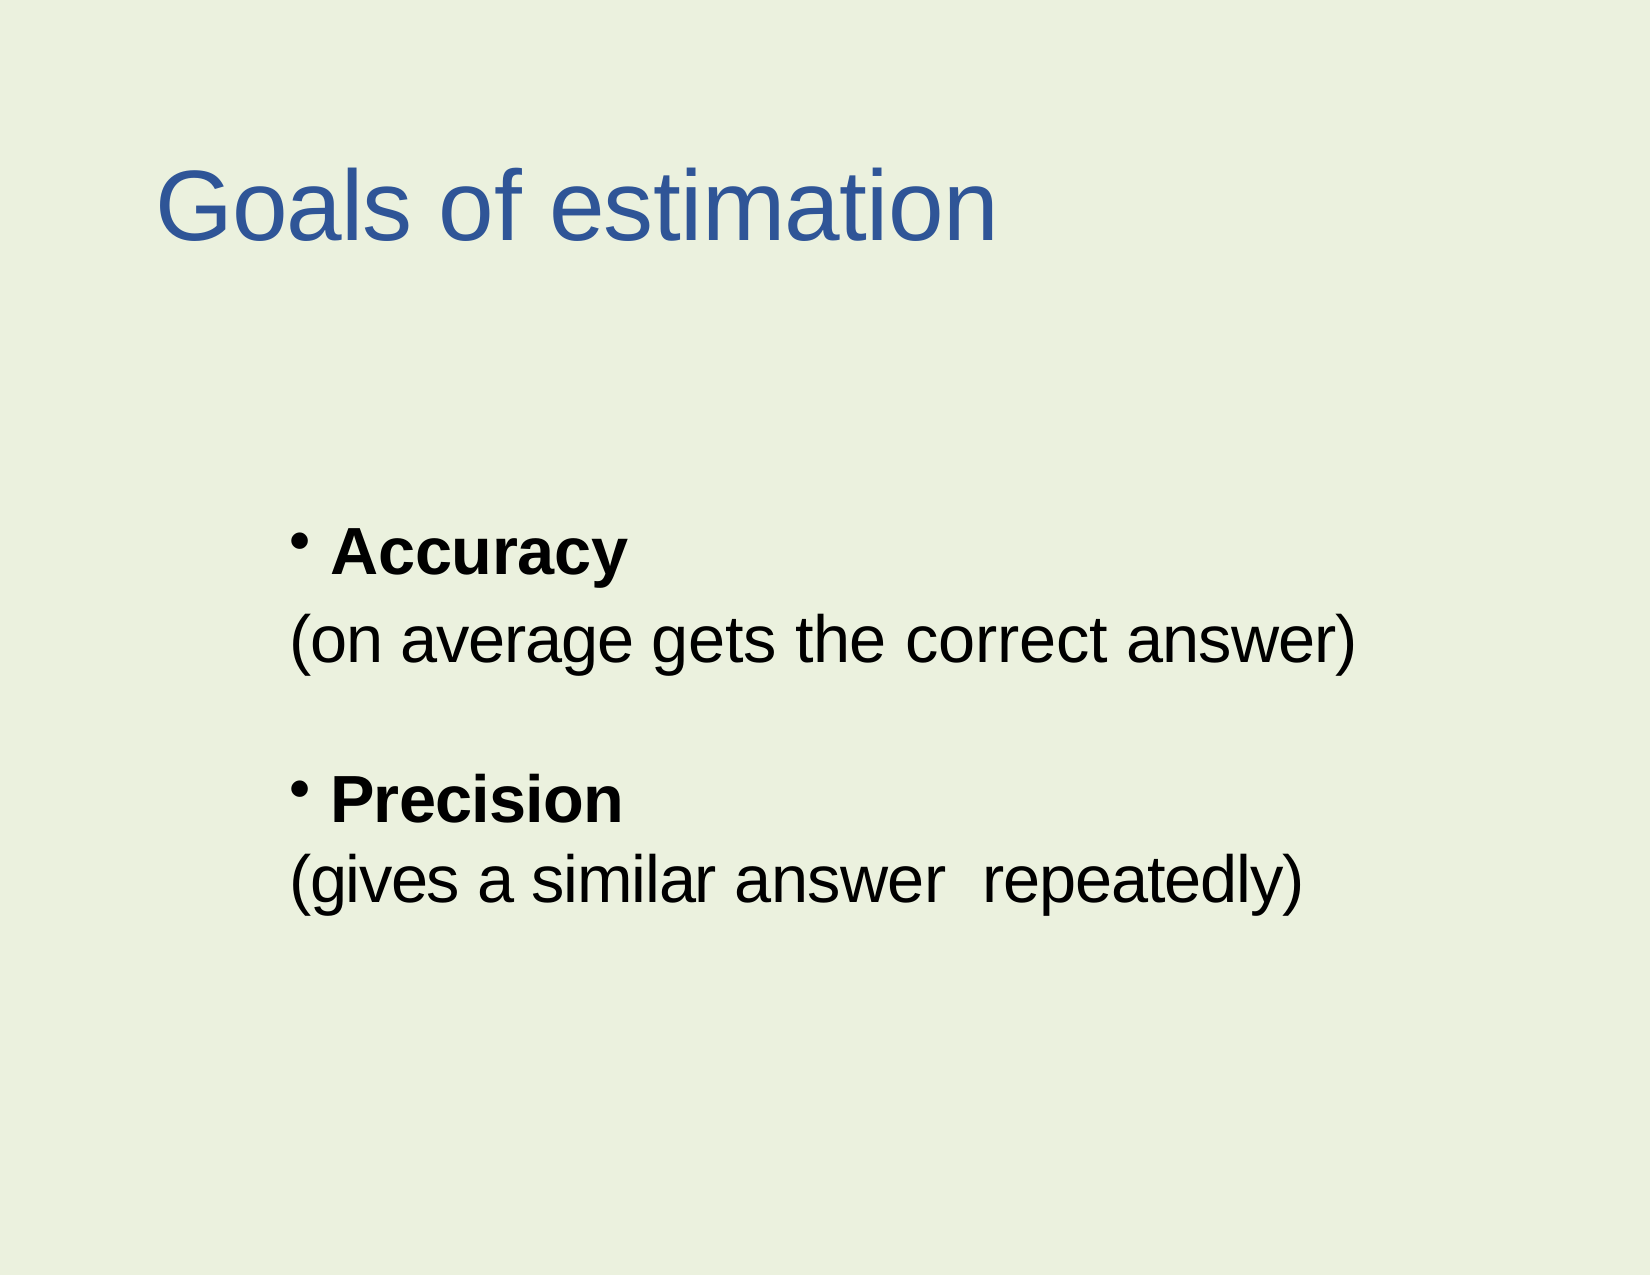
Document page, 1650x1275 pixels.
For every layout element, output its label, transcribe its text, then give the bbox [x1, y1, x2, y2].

text_box Accuracy (on average gets the correct answer) Precision (gives a similar answer repeatedly) [287, 500, 1513, 916]
title Goals of estimation [137, 137, 1015, 354]
